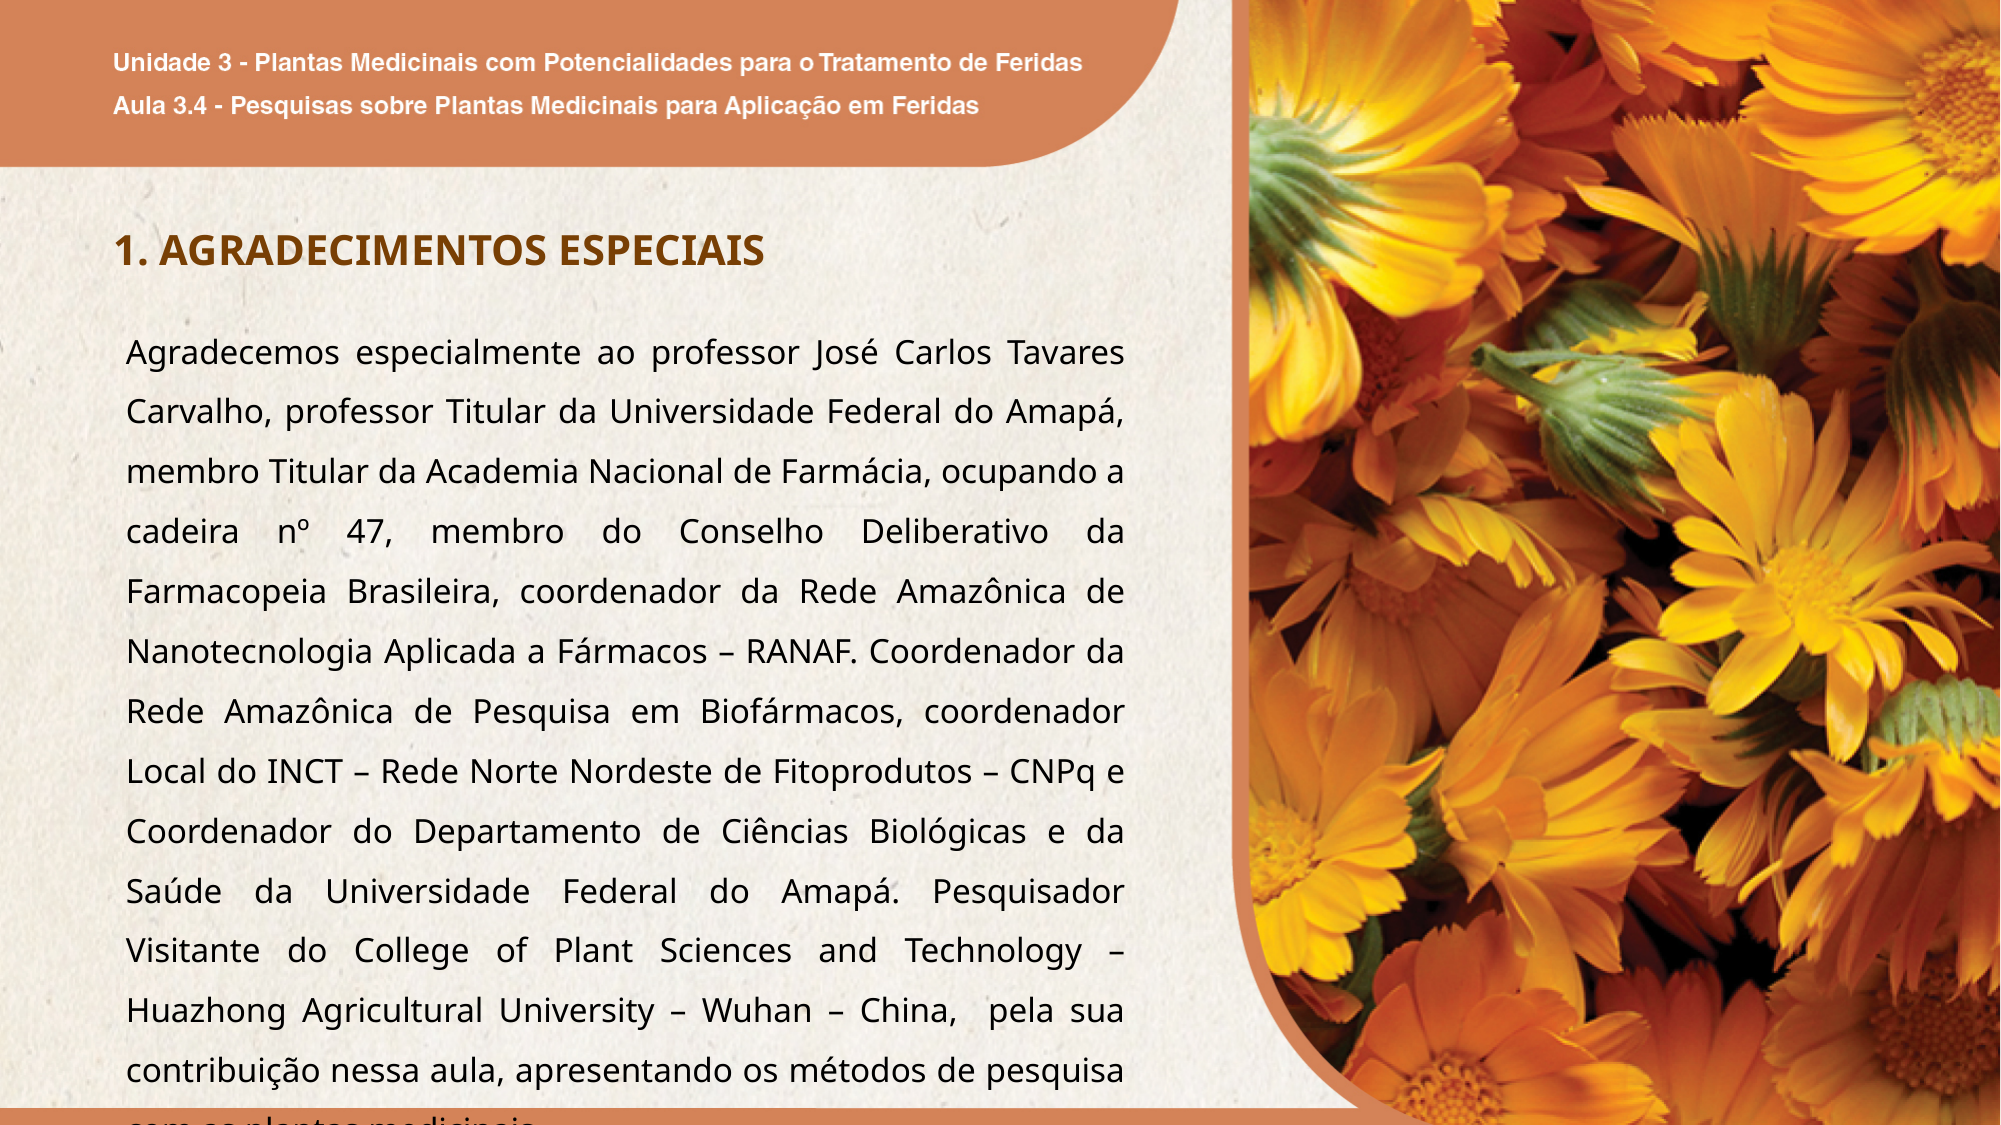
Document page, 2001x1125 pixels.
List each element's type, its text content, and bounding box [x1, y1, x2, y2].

picture [0, 0, 2001, 1125]
text_box Agradecemos especialmente ao professor José Carlos Tavares Carvalho, professor Titular da Universidade Federal do Amapá, membro Titular da Academia Nacional de Farmácia, ocupando a cadeira nº 47, membro do Conselho Deliberativo da Farmacopeia Brasileira, coordenador da Rede Amazônica de Nanotecnologia Aplicada a Fármacos – RANAF. Coordenador da Rede Amazônica de Pesquisa em Biofármacos, coordenador Local do INCT – Rede Norte Nordeste de Fitoprodutos – CNPq e Coordenador do Departamento de Ciências Biológicas e da Saúde da Universidade Federal do Amapá. Pesquisador Visitante do College of Plant Sciences and Technology – Huazhong Agricultural University – Wuhan – China, pela sua contribuição nessa aula, apresentando os métodos de pesquisa com as plantas medicinais. [110, 295, 1142, 1125]
text_box 1. AGRADECIMENTOS ESPECIAIS [98, 216, 975, 298]
